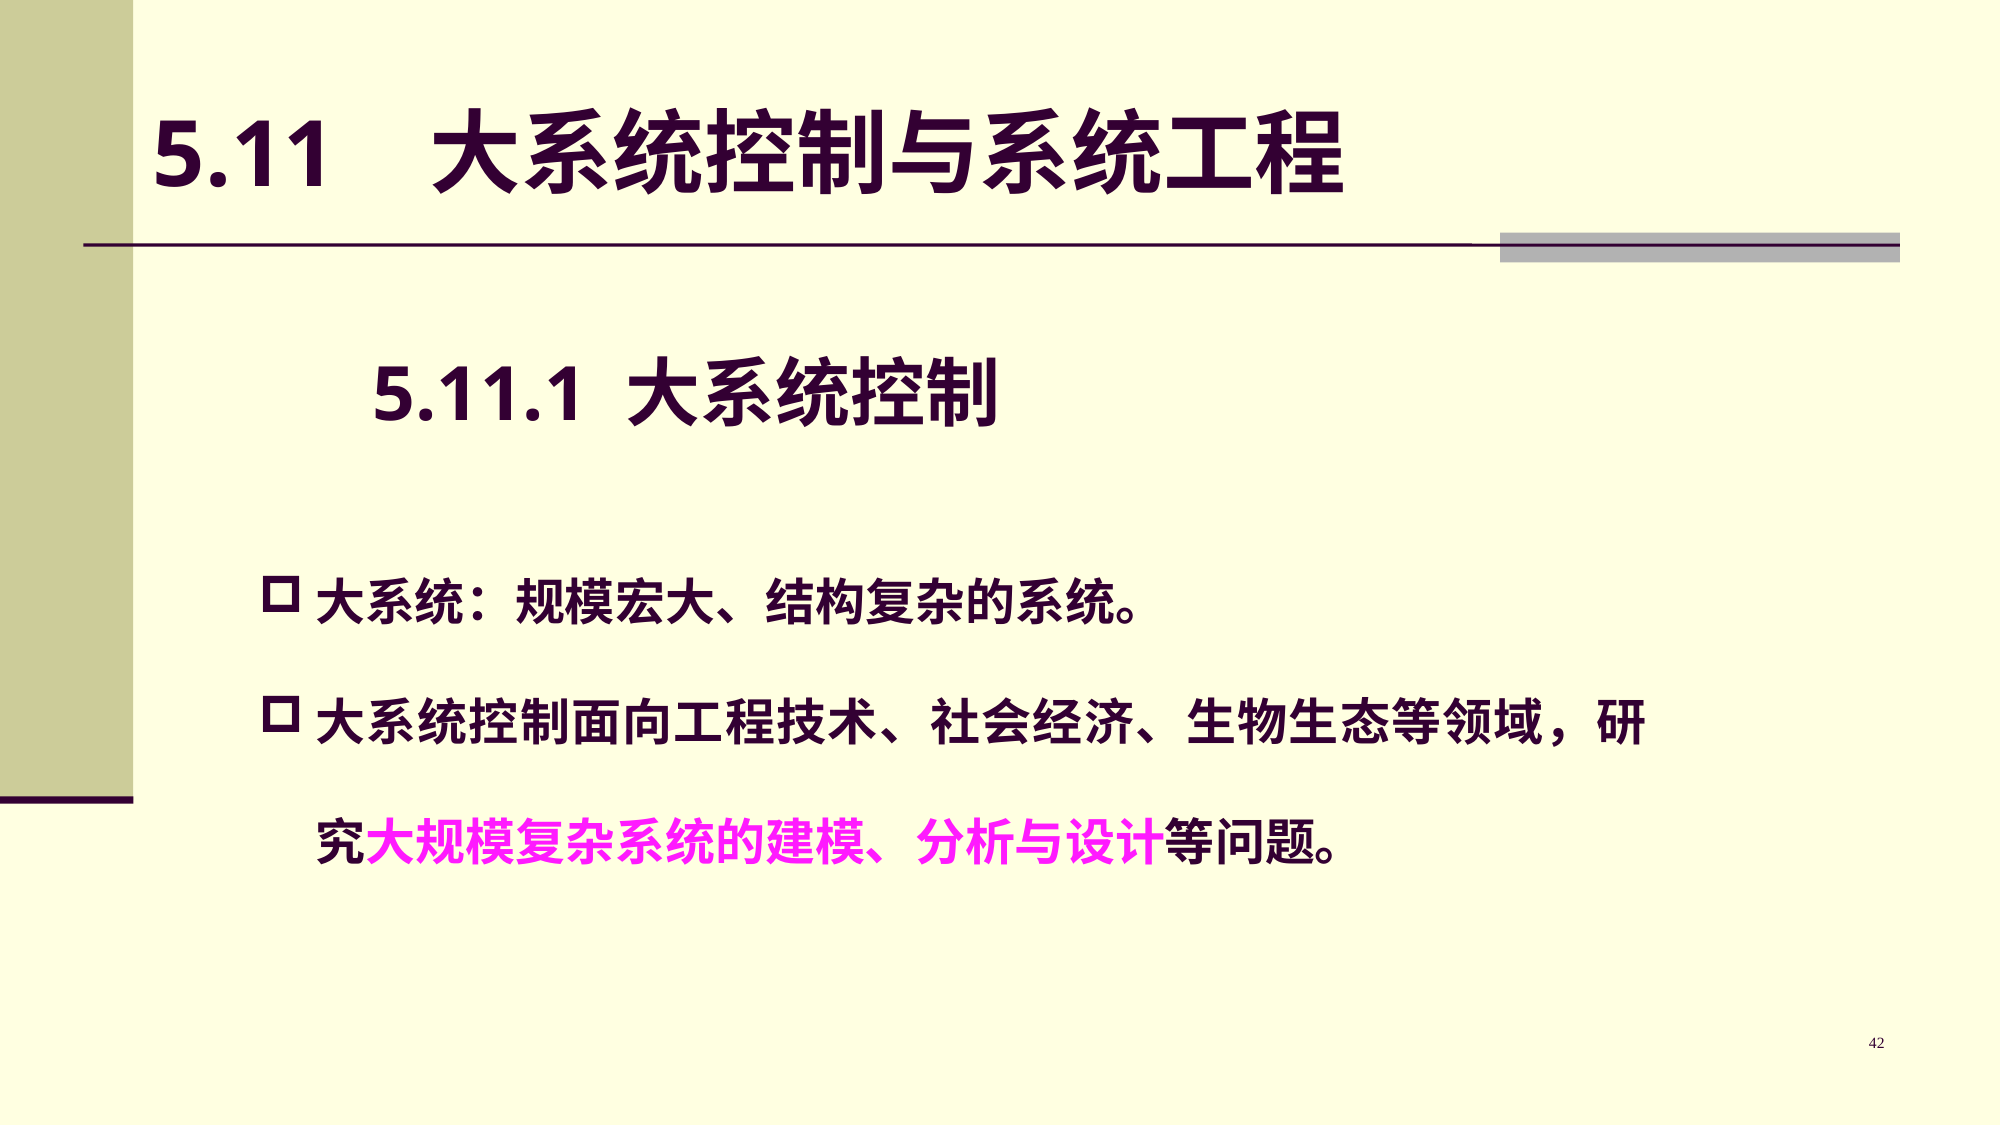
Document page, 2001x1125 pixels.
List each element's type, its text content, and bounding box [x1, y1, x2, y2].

text_box 5.11.1 大系统控制 [279, 338, 1055, 444]
slide_number 42 [1483, 1025, 1900, 1100]
title 5.11 大系统控制与系统工程 [137, 66, 1413, 234]
text_box 大系统：规模宏大、结构复杂的系统。 大系统控制面向工程技术、社会经济、生物生态等领域，研究大规模复杂系统的建模、分析与设计等问题。 [244, 503, 1662, 879]
